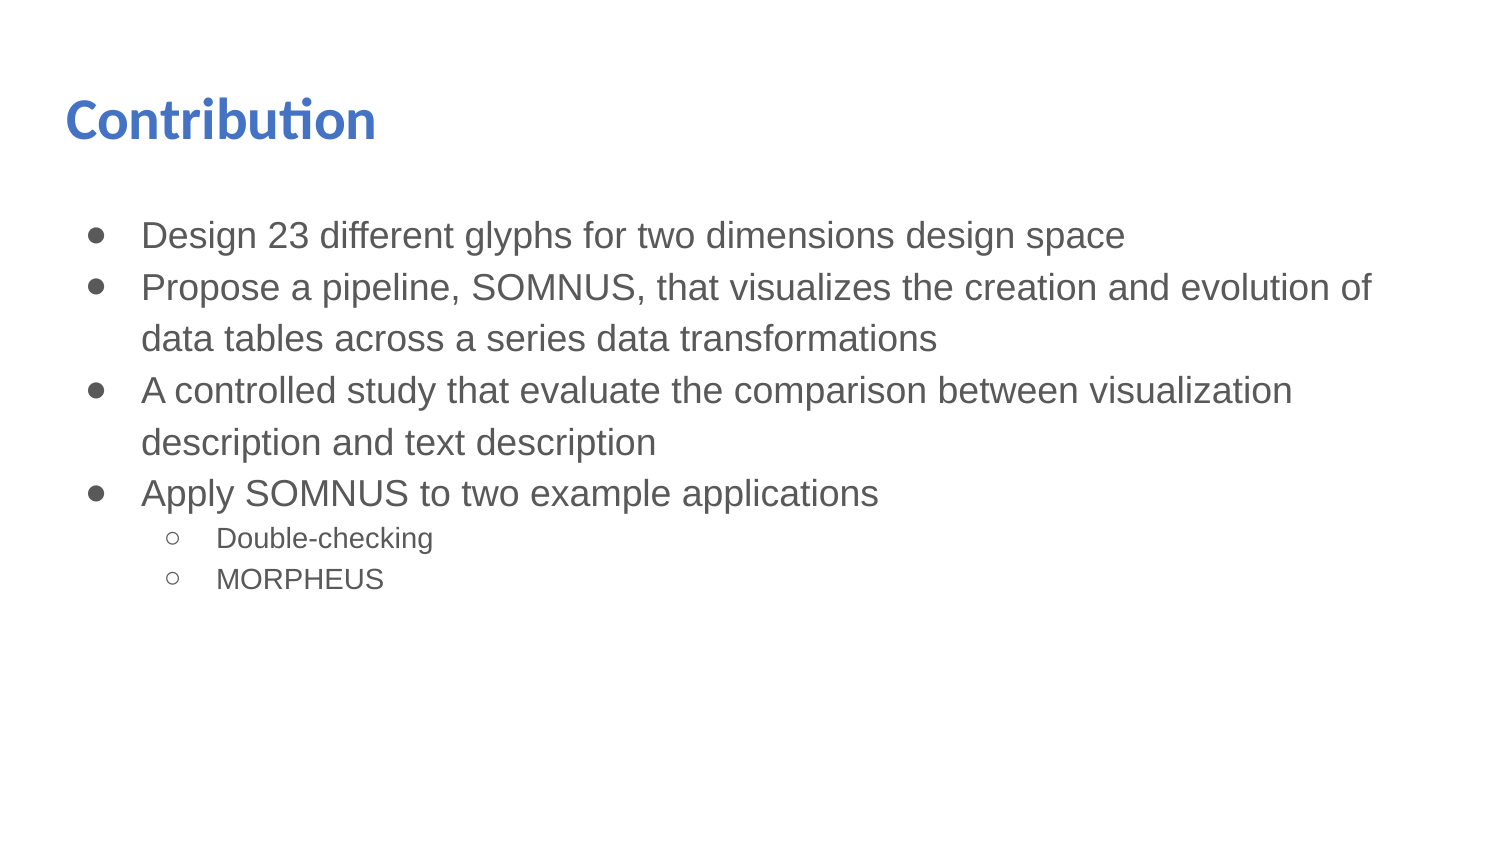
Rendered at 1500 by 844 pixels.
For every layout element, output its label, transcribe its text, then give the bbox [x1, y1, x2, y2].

title Contribution [51, 72, 1449, 167]
list Design 23 different glyphs for two dimensions design space Propose a pipeline, SOMNUS, that visualizes the creation and evolution of data tables across a series data transformations A controlled study that evaluate the comparison between visualization description and text description Apply SOMNUS to two example applications Double-checking MORPHEUS [51, 189, 1449, 750]
